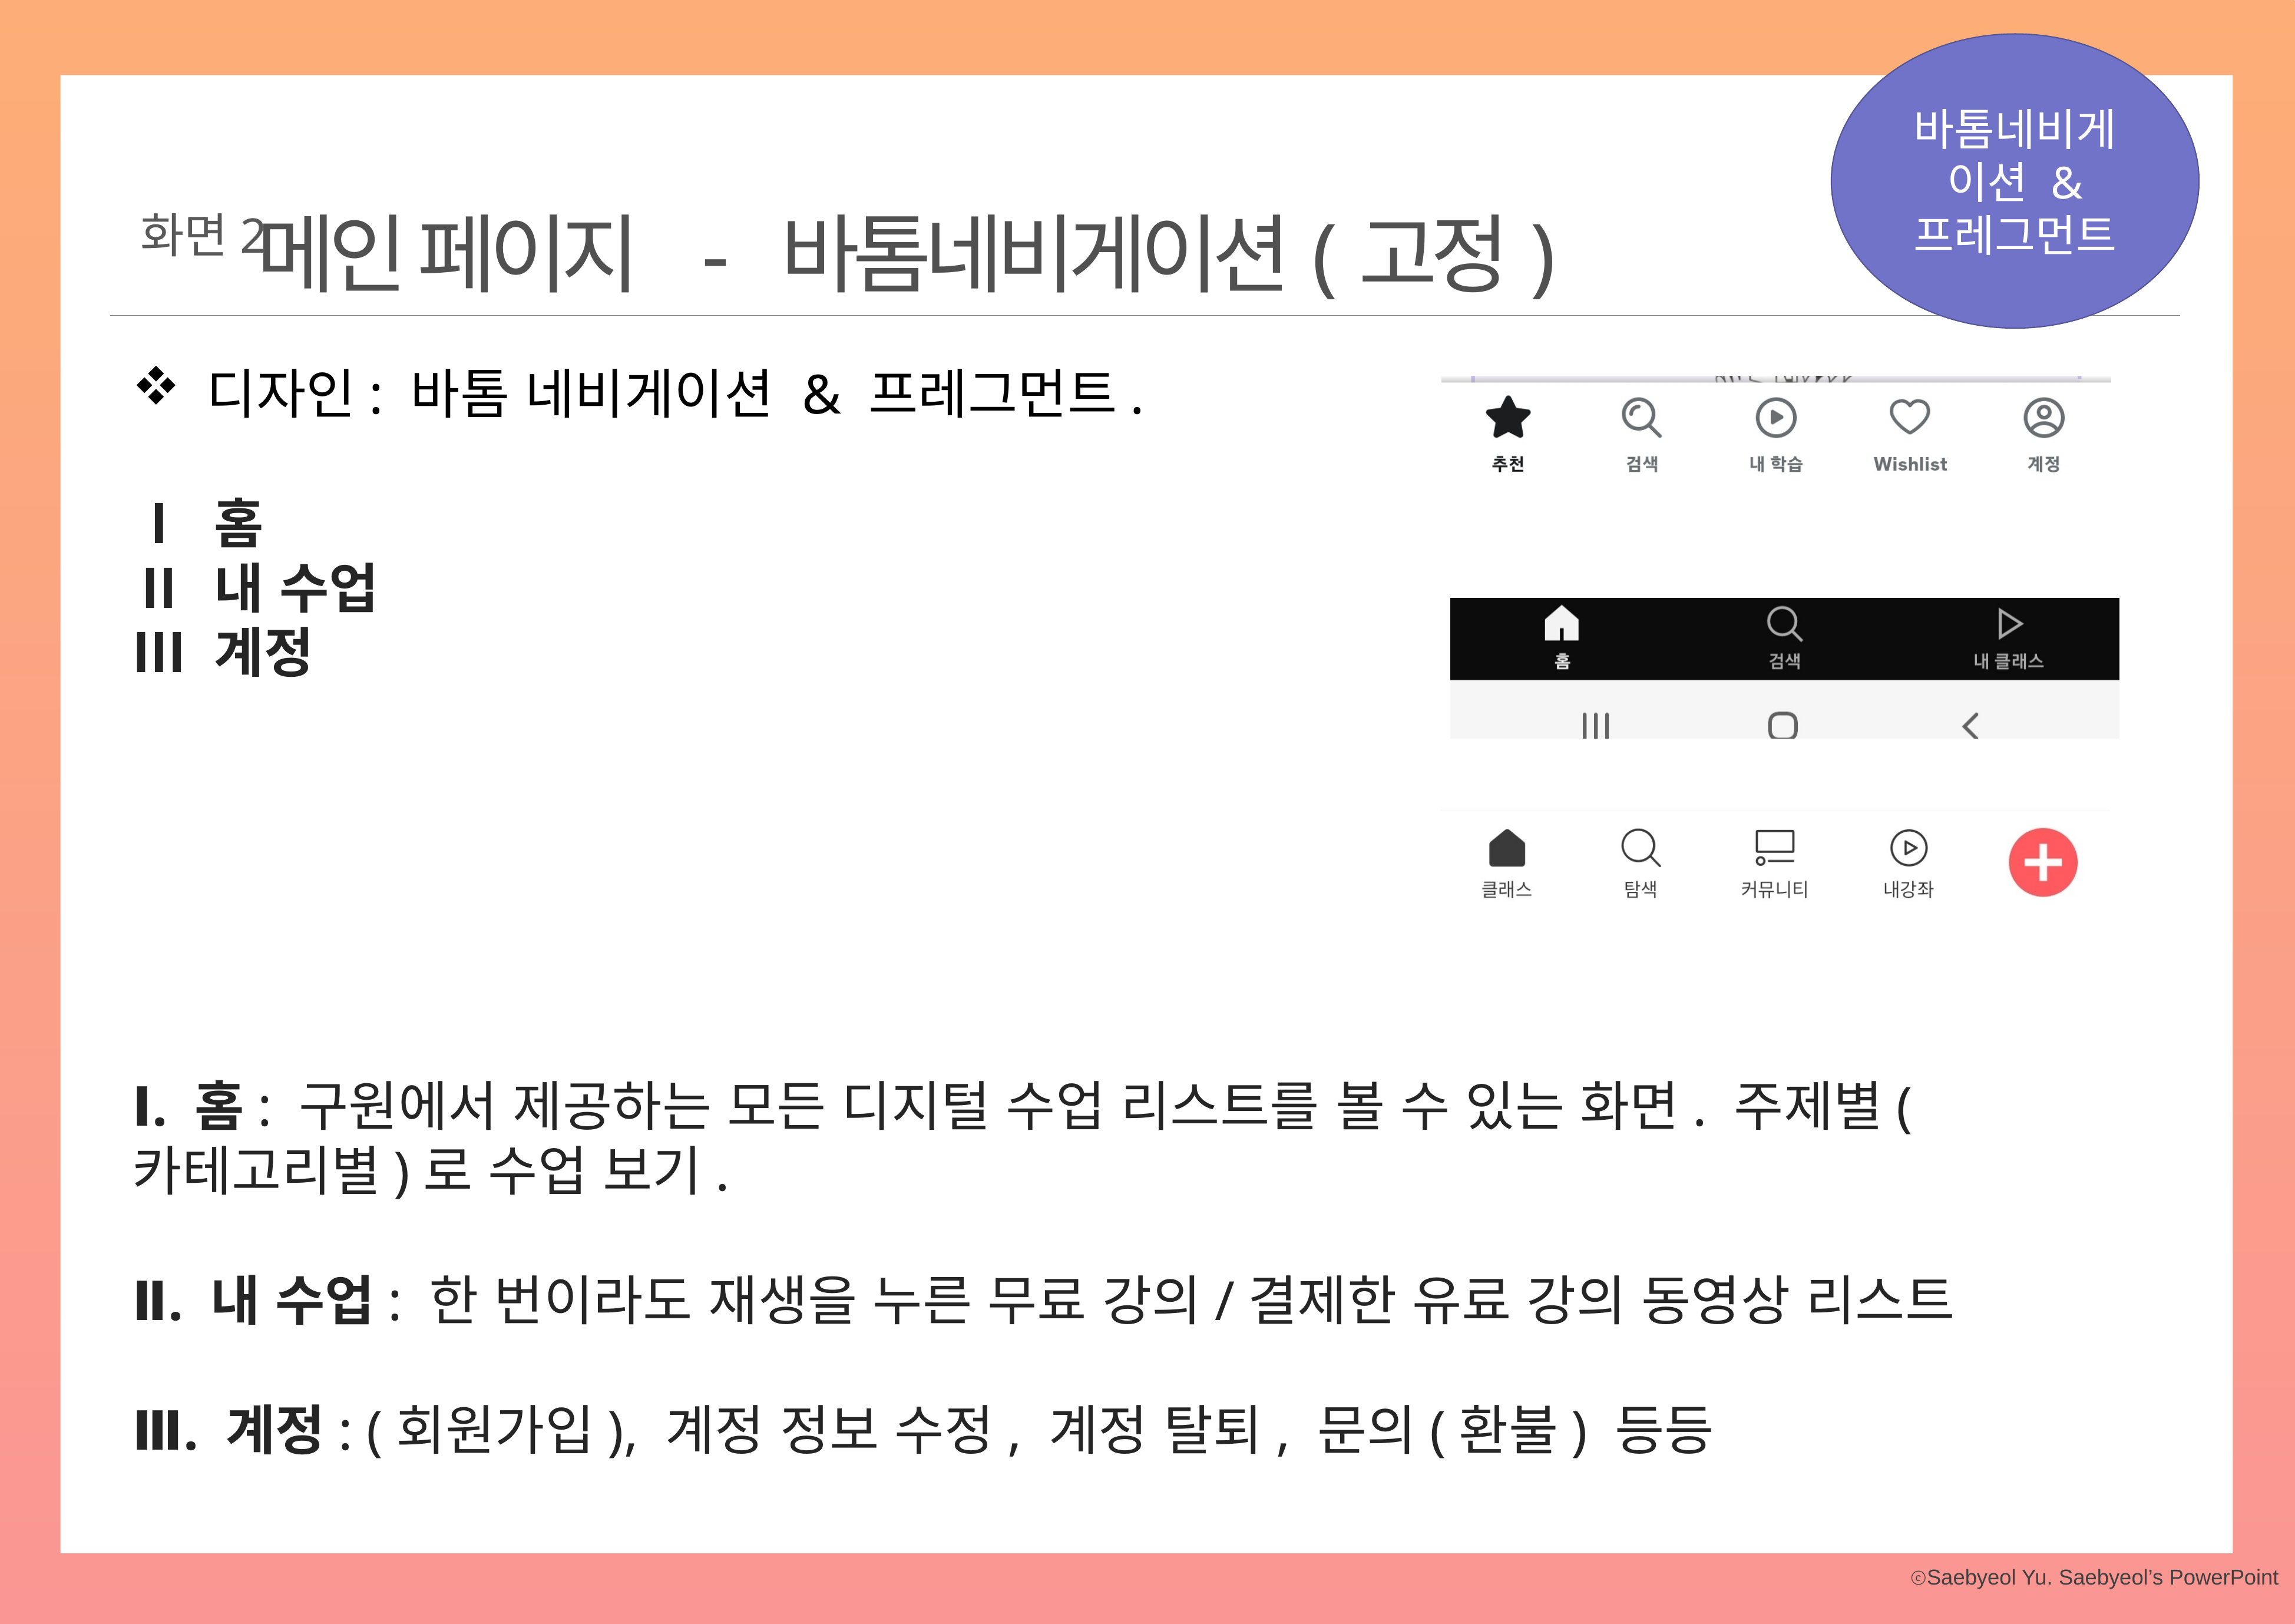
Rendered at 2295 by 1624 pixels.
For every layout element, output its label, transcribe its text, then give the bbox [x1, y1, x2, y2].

text_box 바톰네비게이션 & 프레그먼트 [1830, 33, 2200, 329]
picture [1450, 598, 2119, 739]
picture [1441, 376, 2111, 485]
text_box 화면2 [131, 201, 276, 267]
text_box 디자인: 바톰 네비게이션 & 프레그먼트. Ⅰ 홈 Ⅱ 내 수업 Ⅲ 계정 Ⅰ. 홈: 구원에서 제공하는 모든 디지털 수업 리스트를 볼 수 있는 화면. 주제별(카테고리별)로 수업 보기. Ⅱ. 내 수업: 한 번이라도 재생을 누른 무료 강의/결제한 유료 강의 동영상 리스트 Ⅲ. 계정: (회원가입), 계정 정보 수정, 계정 탈퇴, 문의(환불) 등등 [123, 355, 2171, 1530]
picture [1440, 808, 2110, 915]
text_box 메인 페이지 - 바톰네비게이션(고정) [247, 195, 1565, 307]
